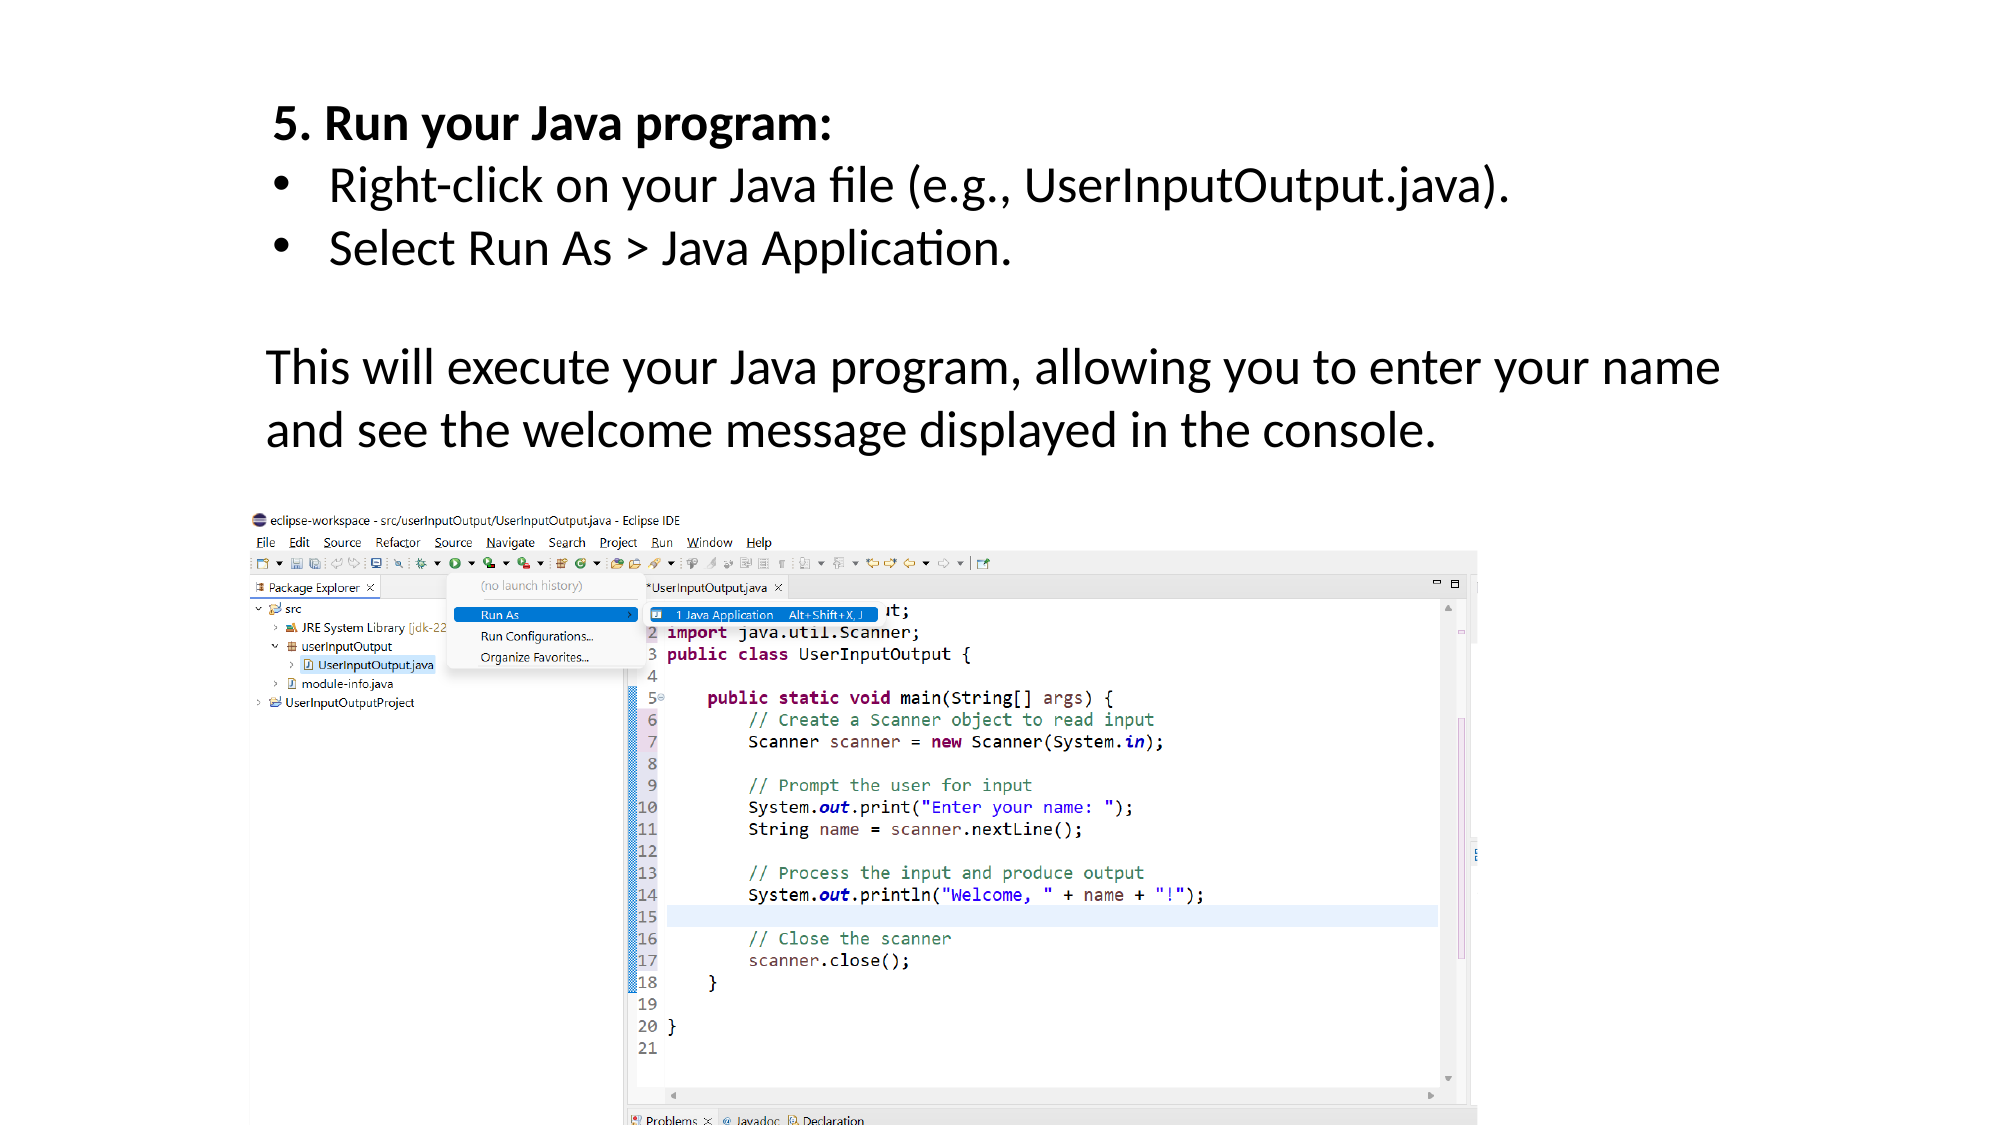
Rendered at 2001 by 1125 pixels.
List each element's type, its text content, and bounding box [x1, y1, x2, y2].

text_box 5. Run your Java program: Right-click on your Java file (e.g., UserInputOutput.java). Select Run As > Java Application. [257, 80, 1528, 284]
text_box This will execute your Java program, allowing you to enter your name and see the welcome message displayed in the console. [250, 325, 1751, 465]
picture [249, 507, 1478, 1125]
